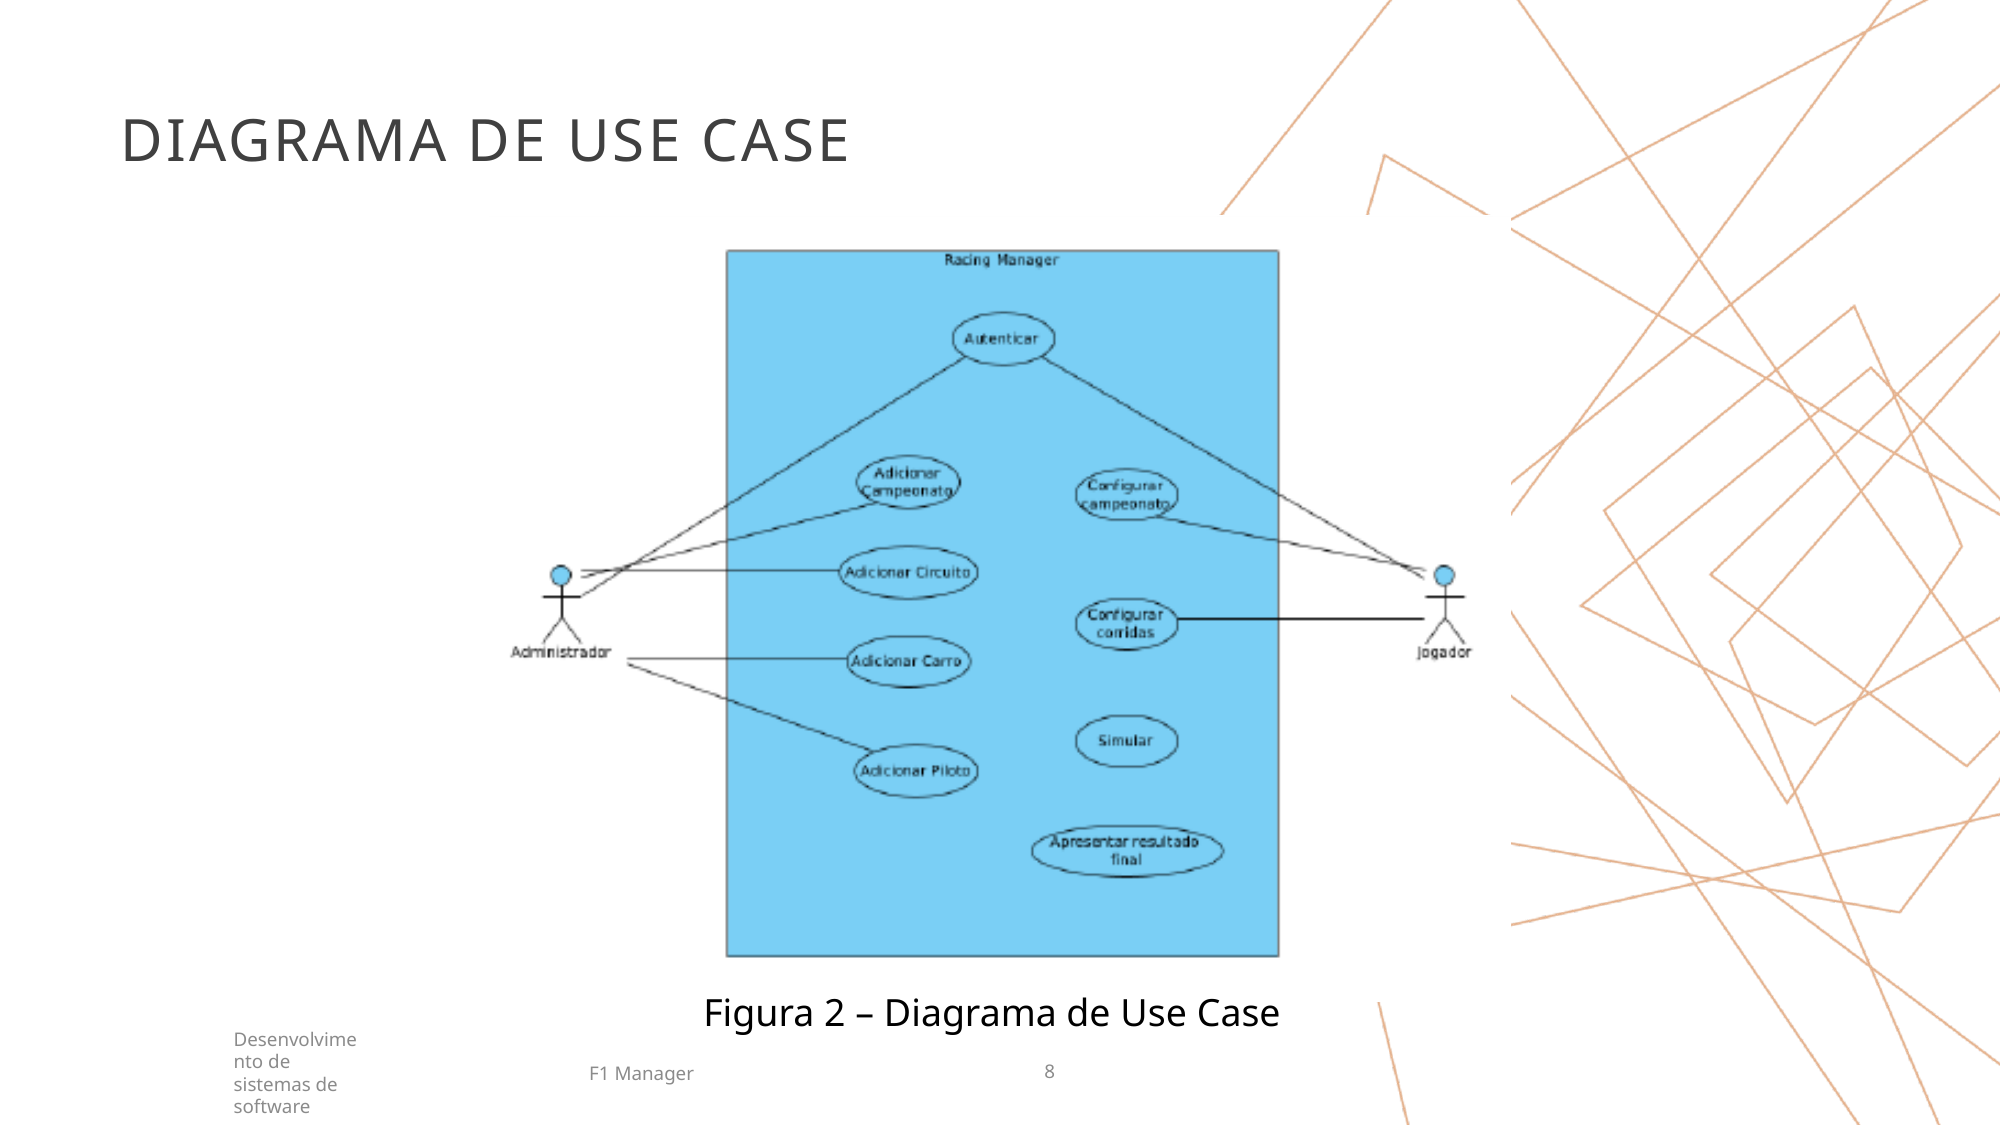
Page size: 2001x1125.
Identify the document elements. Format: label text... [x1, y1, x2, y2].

slide_number 8 [908, 1042, 1071, 1103]
title Diagrama de Use Case [105, 49, 952, 182]
footer F1 Manager [437, 1042, 846, 1103]
text_box Figura 2 – Diagrama de Use Case [688, 1002, 1315, 1042]
picture [489, 0, 2000, 1125]
slide_number Desenvolvimento de sistemas de software [218, 1042, 381, 1103]
